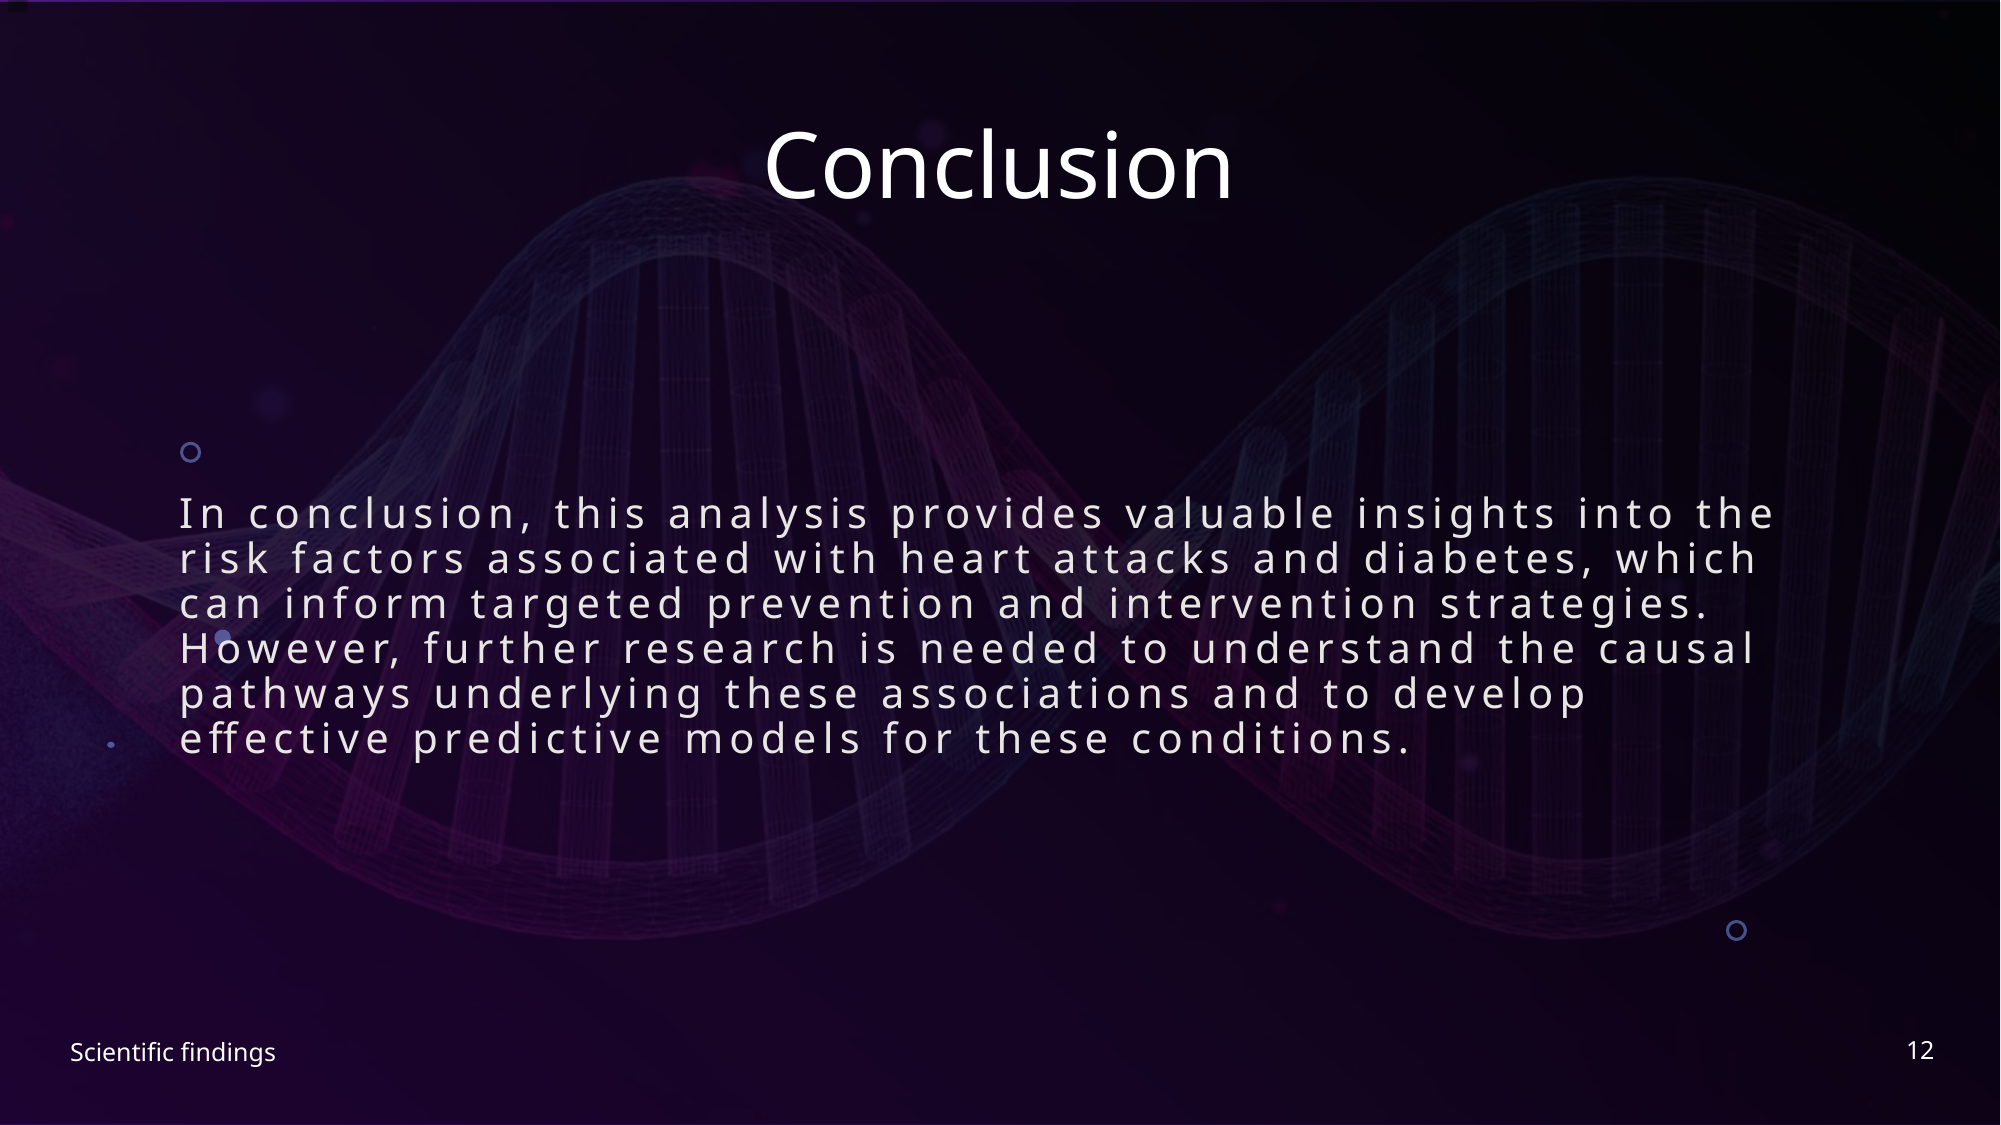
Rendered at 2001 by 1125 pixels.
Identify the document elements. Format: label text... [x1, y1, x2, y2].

slide_number 12 [1499, 1021, 1950, 1082]
footer Scientific findings [55, 1023, 731, 1084]
title Conclusion [137, 59, 1862, 278]
list In conclusion, this analysis provides valuable insights into the risk factors associated with heart attacks and diabetes, which can inform targeted prevention and intervention strategies. However, further research is needed to understand the causal pathways underlying these associations and to develop effective predictive models for these conditions. [164, 438, 1807, 817]
